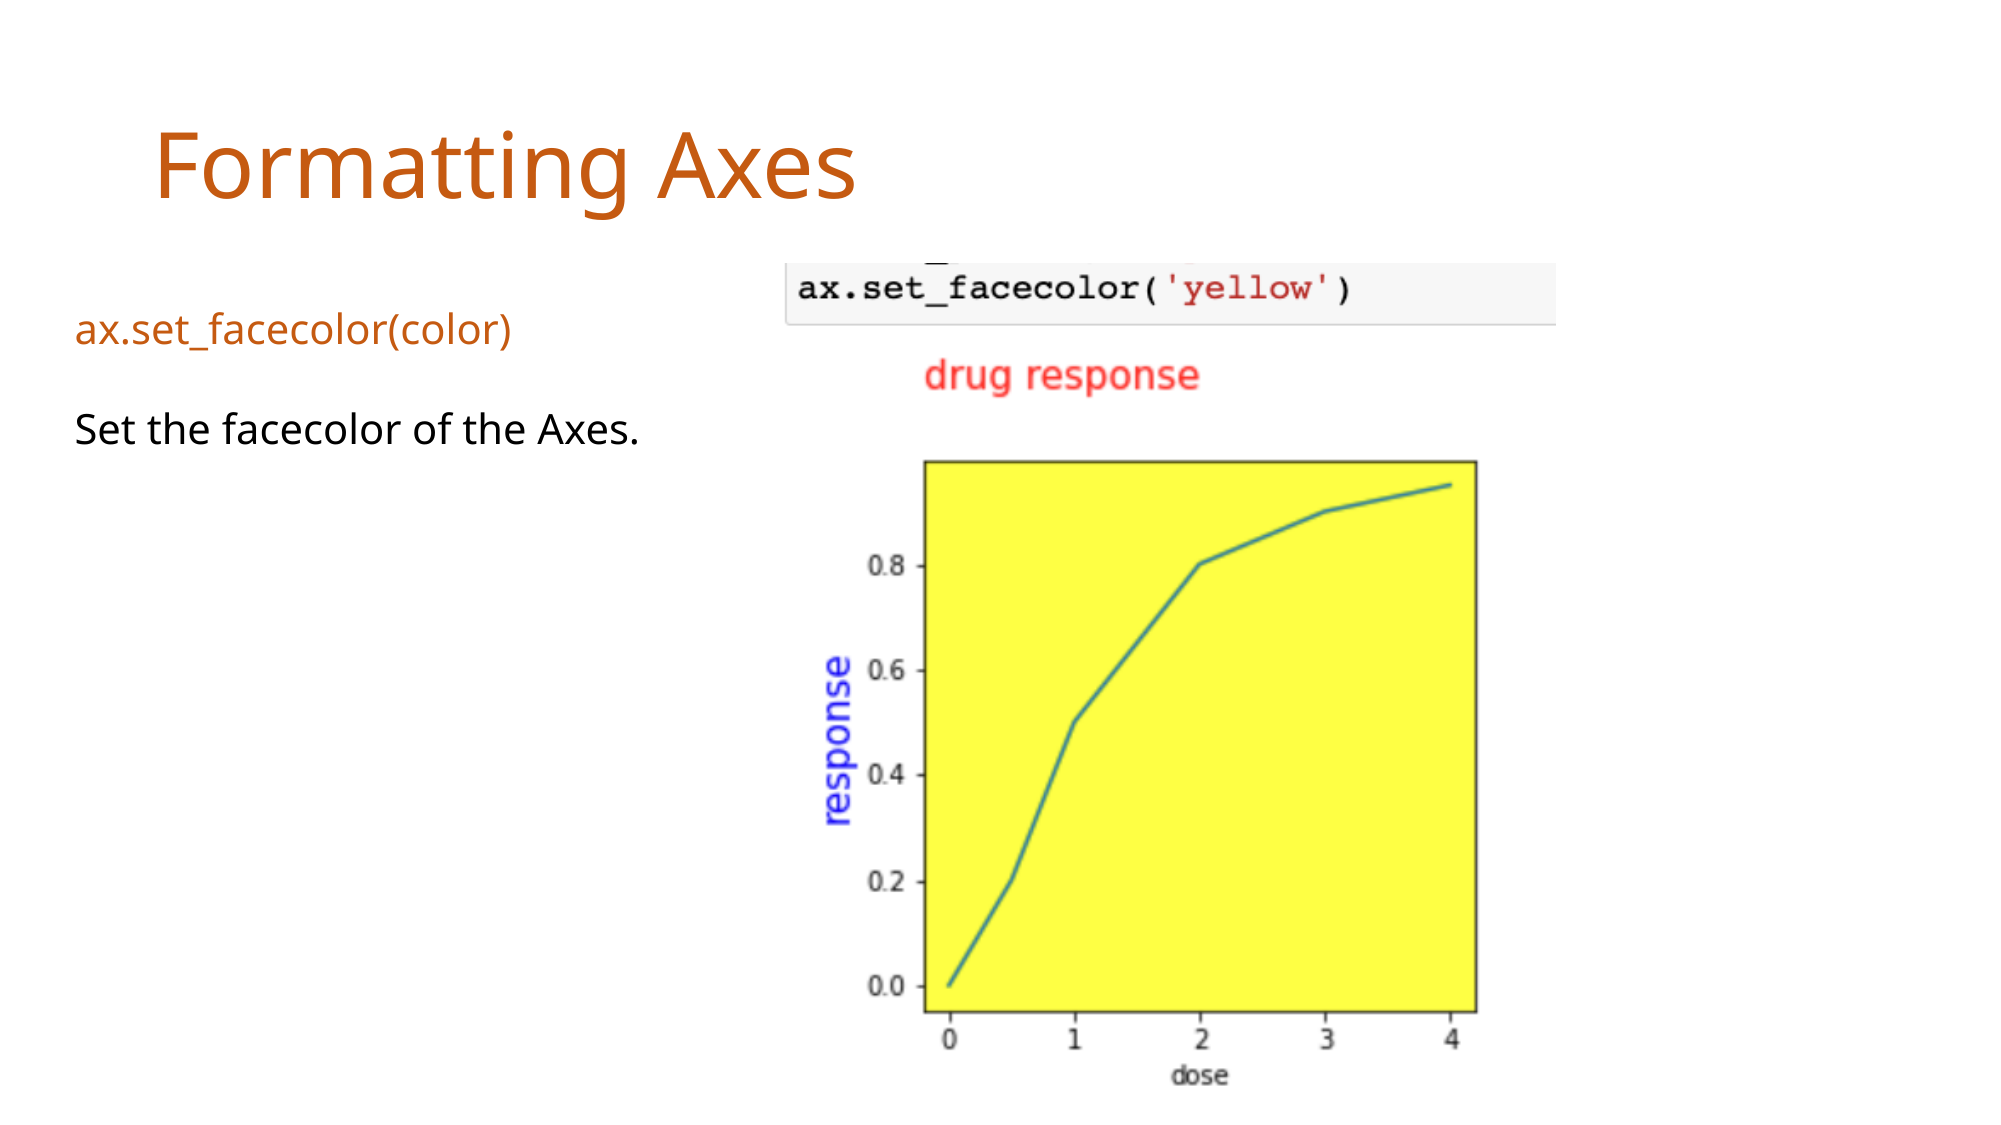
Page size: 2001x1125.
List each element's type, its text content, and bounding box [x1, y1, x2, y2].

title Formatting Axes [137, 59, 1863, 278]
picture [765, 263, 1556, 1125]
text_box ax.set_facecolor(color) Set the facecolor of the Axes. [59, 295, 765, 461]
